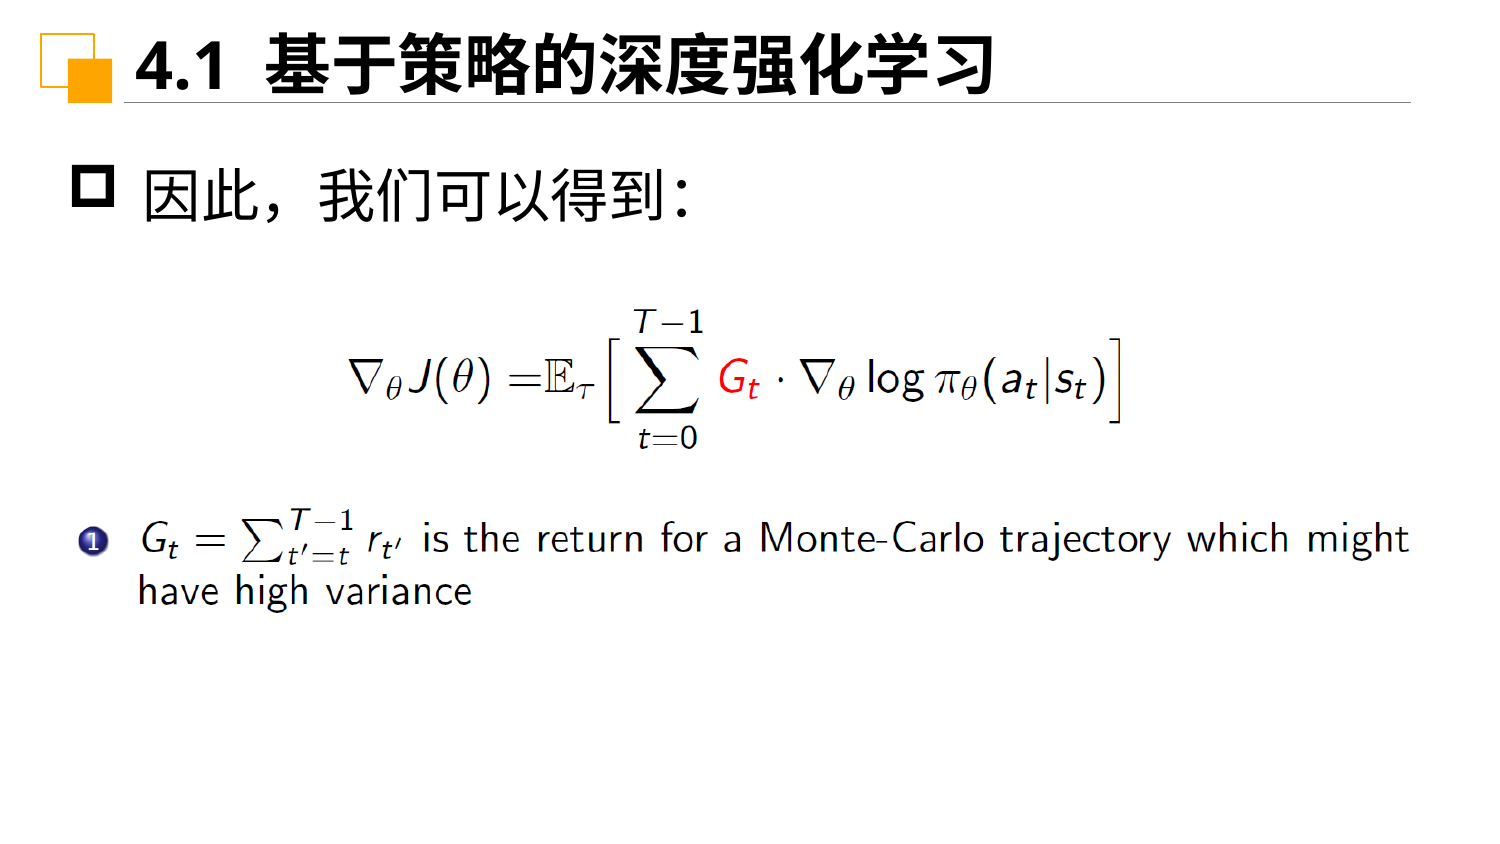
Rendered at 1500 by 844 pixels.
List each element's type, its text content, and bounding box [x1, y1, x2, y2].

text_box 4.1 基于策略的深度强化学习 [135, 32, 1117, 95]
picture [40, 279, 1460, 630]
text_box 因此，我们可以得到： [53, 116, 1424, 237]
